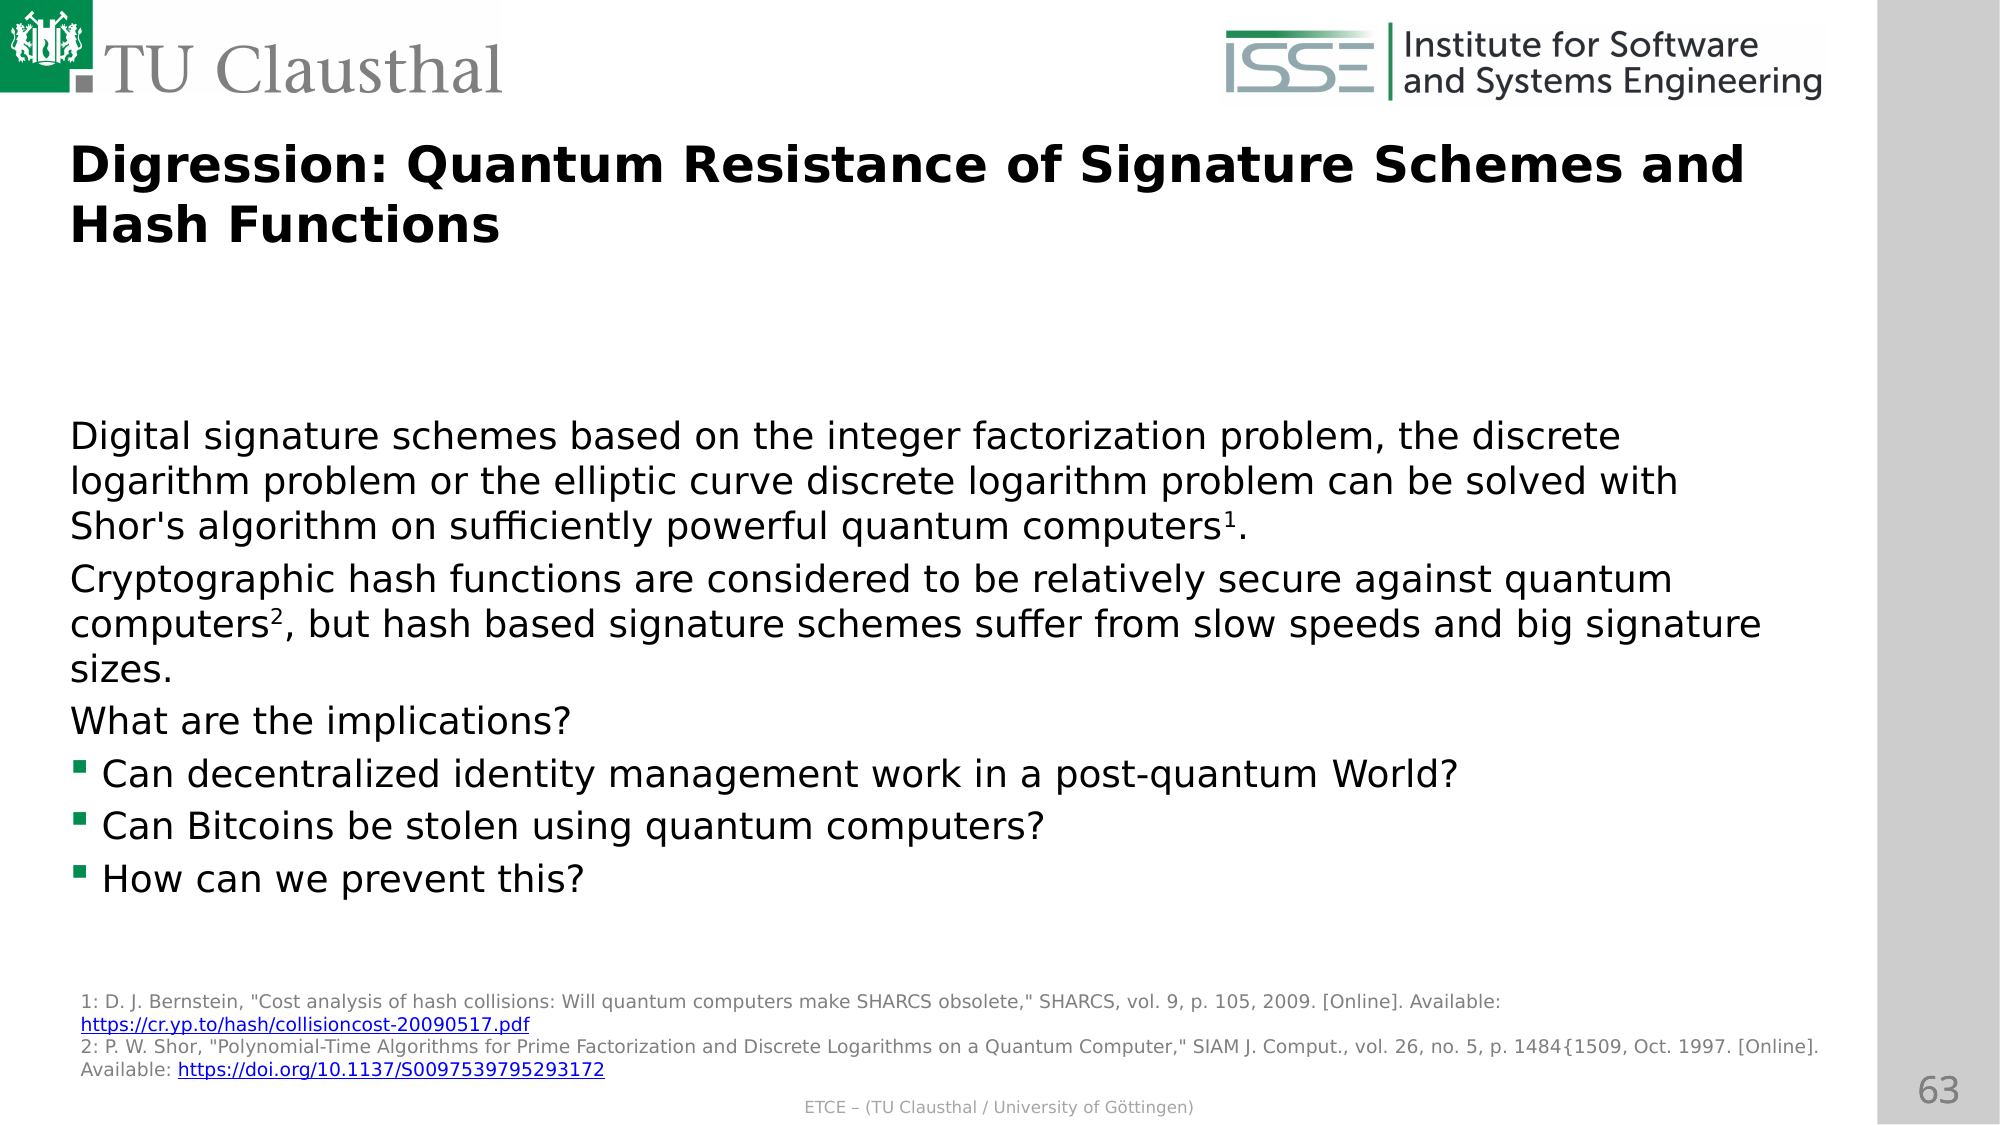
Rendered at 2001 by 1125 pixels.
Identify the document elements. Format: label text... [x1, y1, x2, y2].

picture [0, 0, 502, 93]
text_box Digital signature schemes based on the integer factorization problem, the discrete logarithm problem or the elliptic curve discrete logarithm problem can be solved with Shor's algorithm on sufficiently powerful quantum computers1. Cryptographic hash functions are considered to be relatively secure against quantum computers2, but hash based signature schemes suffer from slow speeds and big signature sizes. What are the implications? Can decentralized identity management work in a post-quantum World? Can Bitcoins be stolen using quantum computers? How can we prevent this? [54, 374, 1819, 1035]
picture [1218, 22, 1827, 107]
text_box Digression: Quantum Resistance of Signature Schemes and Hash Functions [54, 125, 1819, 208]
text_box 1: D. J. Bernstein, "Cost analysis of hash collisions: Will quantum computers make SHARCS obsolete," SHARCS, vol. 9, p. 105, 2009. [Online]. Available: https://cr.yp.to/hash/collisioncost-20090517.pdf 2: P. W. Shor, "Polynomial-Time Algorithms for Prime Factorization and Discrete Logarithms on a Quantum Computer," SIAM J. Comput., vol. 26, no. 5, p. 1484{1509, Oct. 1997. [Online]. Available: https://doi.org/10.1137/S0097539795293172 [65, 847, 1913, 1076]
